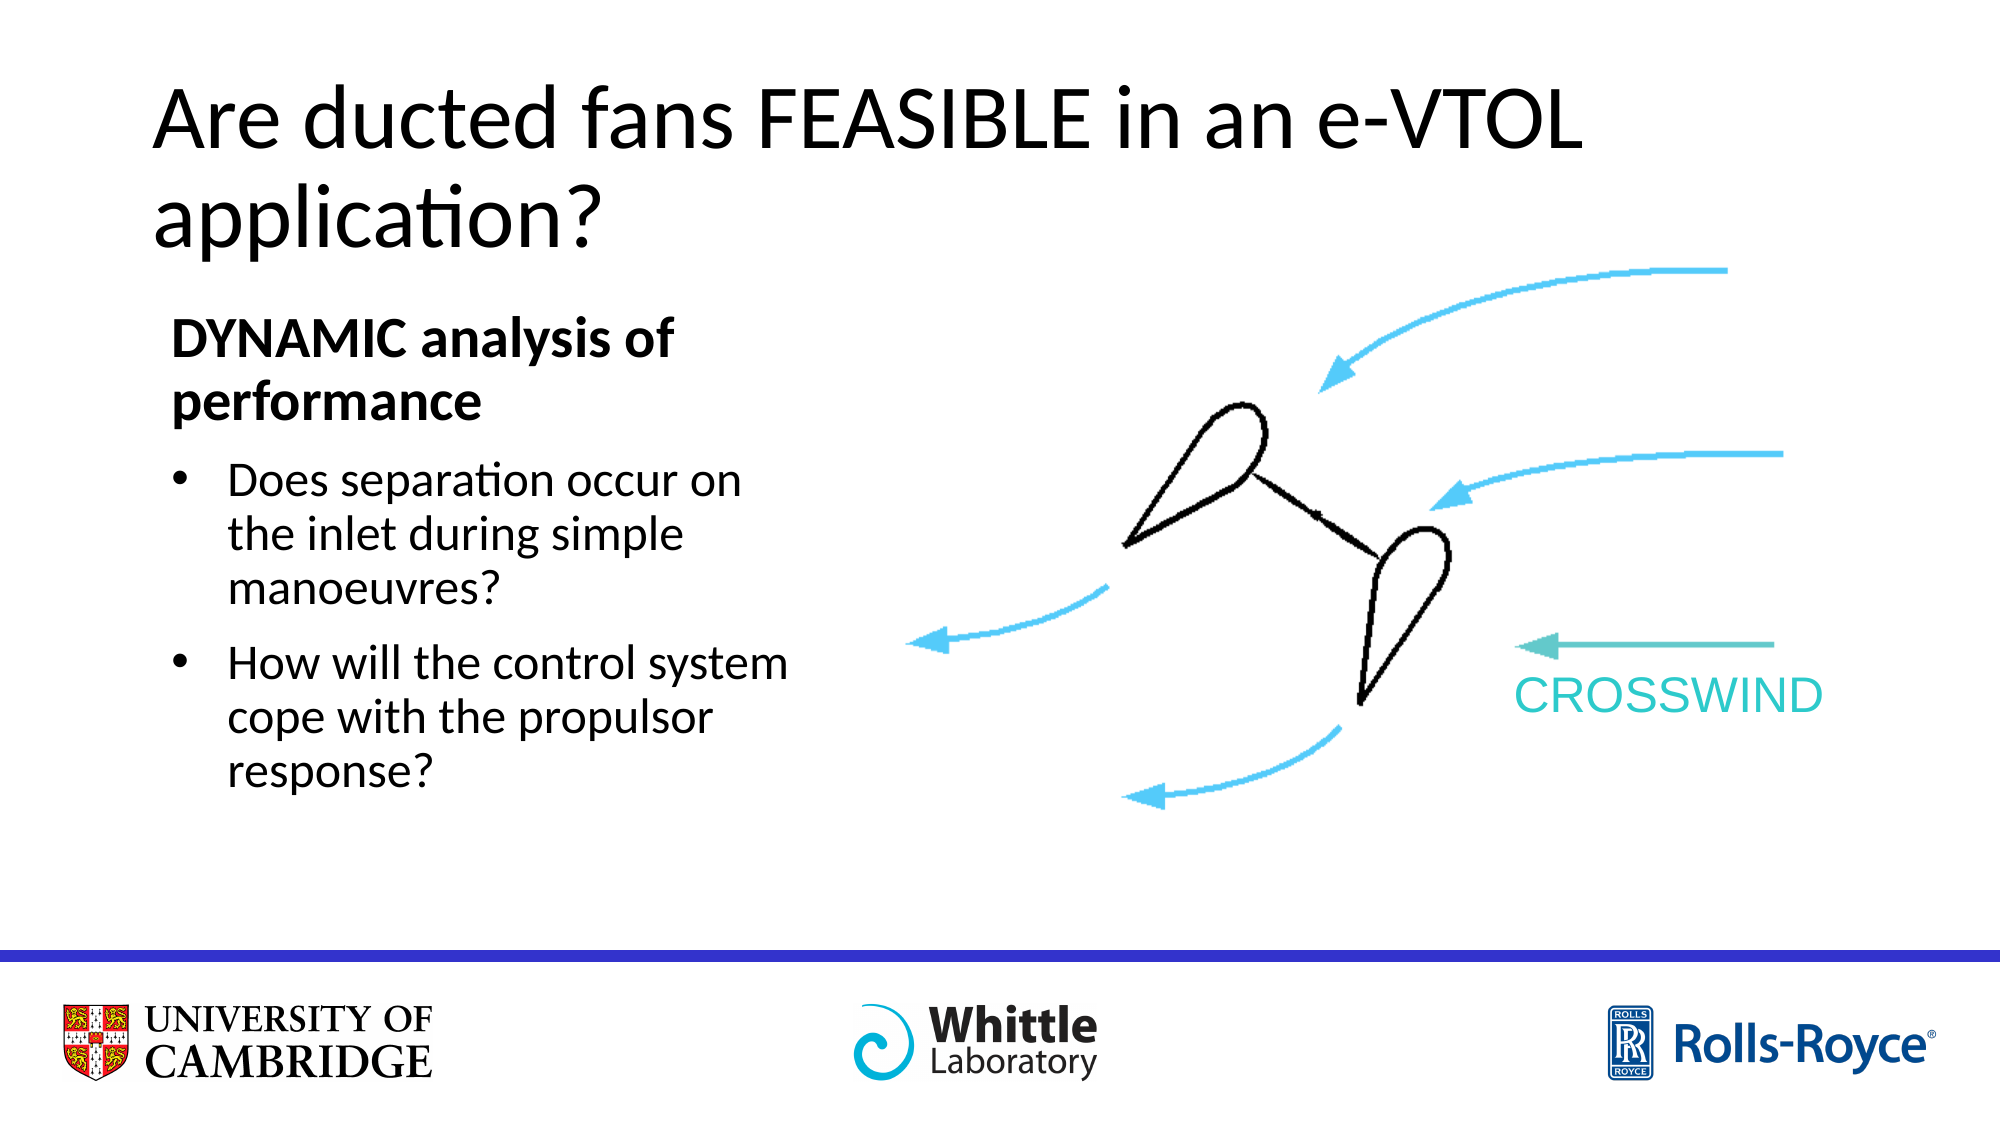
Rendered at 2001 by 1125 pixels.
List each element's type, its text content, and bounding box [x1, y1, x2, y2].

picture [853, 1003, 1097, 1082]
picture [62, 1003, 433, 1082]
list DYNAMIC analysis of performance Does separation occur on the inlet during simple manoeuvres? How will the control system cope with the propulsor response? [137, 299, 832, 930]
picture [1605, 1003, 1938, 1082]
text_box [830, 227, 1907, 845]
title Are ducted fans FEASIBLE in an e-VTOL application? [137, 59, 1863, 278]
